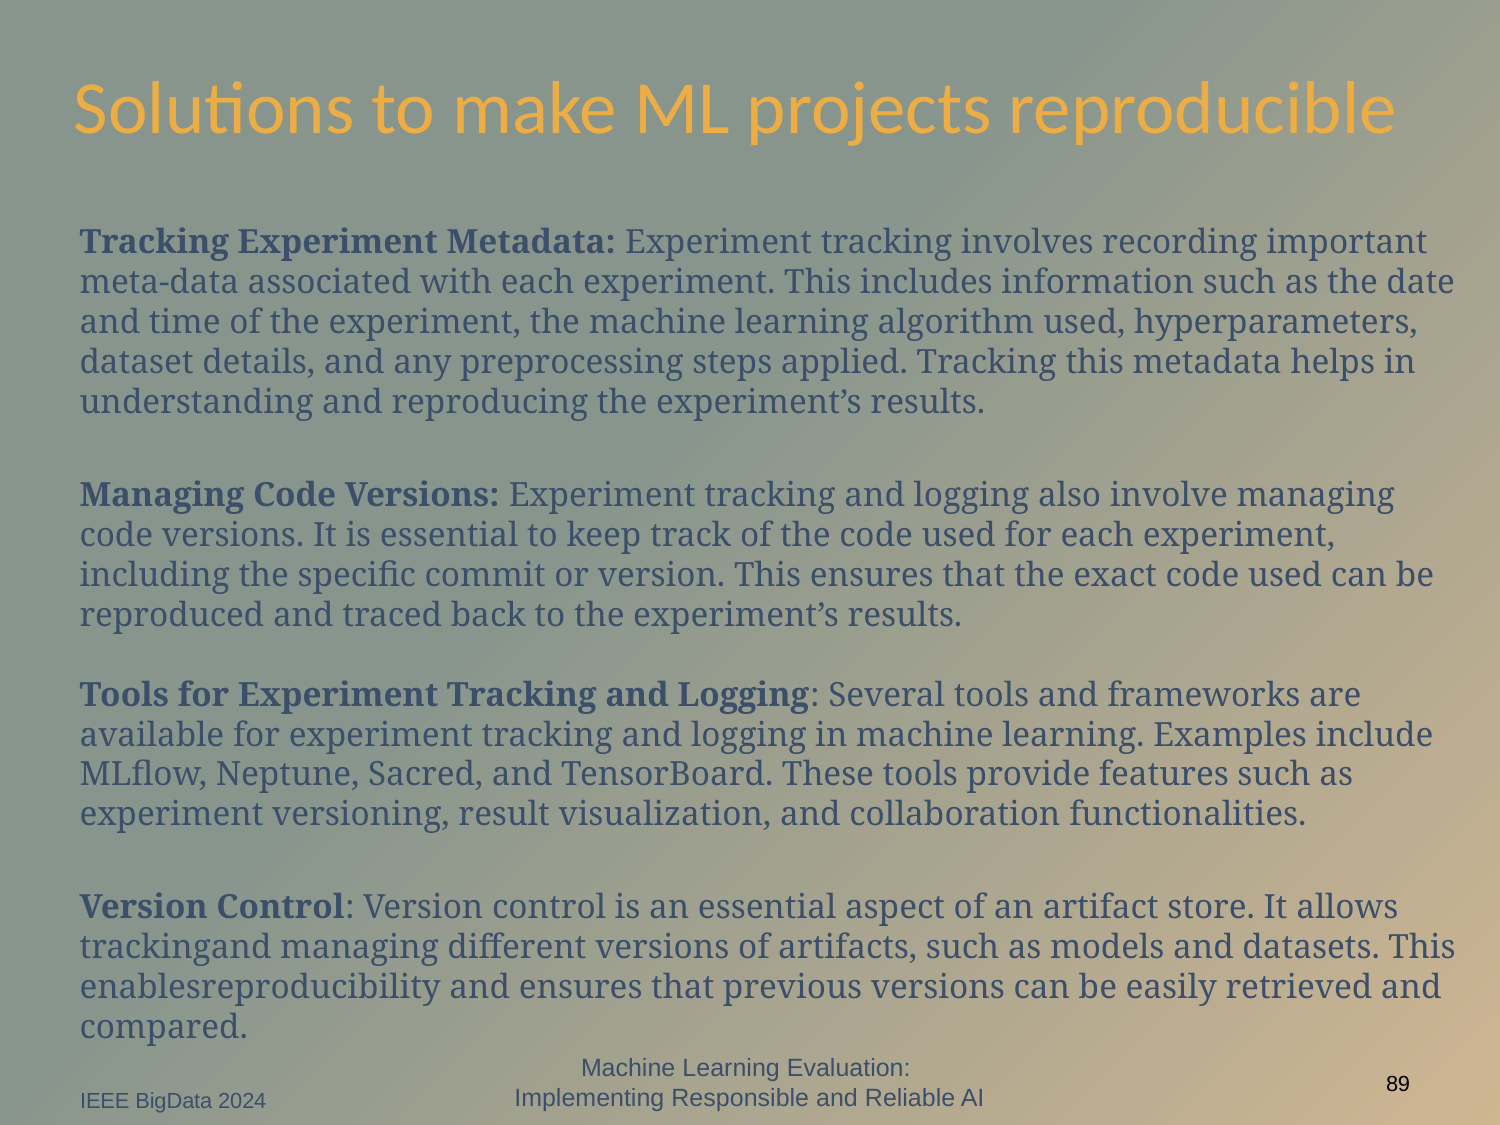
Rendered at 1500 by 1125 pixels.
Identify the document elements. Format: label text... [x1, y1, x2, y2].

slide_number IEEE BigData 2024 [0, 1052, 349, 1113]
text_box Tracking Experiment Metadata: Experiment tracking involves recording important meta-data associated with each experiment. This includes information such as the date and time of the experiment, the machine learning algorithm used, hyperparameters, dataset details, and any preprocessing steps applied. Tracking this metadata helps in understanding and reproducing the experiment’s results. Managing Code Versions: Experiment tracking and logging also involve managing code versions. It is essential to keep track of the code used for each experiment, including the specific commit or version. This ensures that the exact code used can be reproduced and traced back to the experiment’s results. Tools for Experiment Tracking and Logging: Several tools and frameworks are available for experiment tracking and logging in machine learning. Examples include MLflow, Neptune, Sacred, and TensorBoard. These tools provide features such as experiment versioning, result visualization, and collaboration functionalities. Version Control: Version control is an essential aspect of an artifact store. It allows trackingand managing different versions of artifacts, such as models and datasets. This enablesreproducibility and ensures that previous versions can be easily retrieved and compared. [0, 166, 1487, 1031]
title Solutions to make ML projects reproducible [59, 51, 1425, 166]
slide_number 89 [1057, 1052, 1425, 1113]
footer Machine Learning Evaluation: Implementing Responsible and Reliable AI [474, 1051, 1025, 1112]
